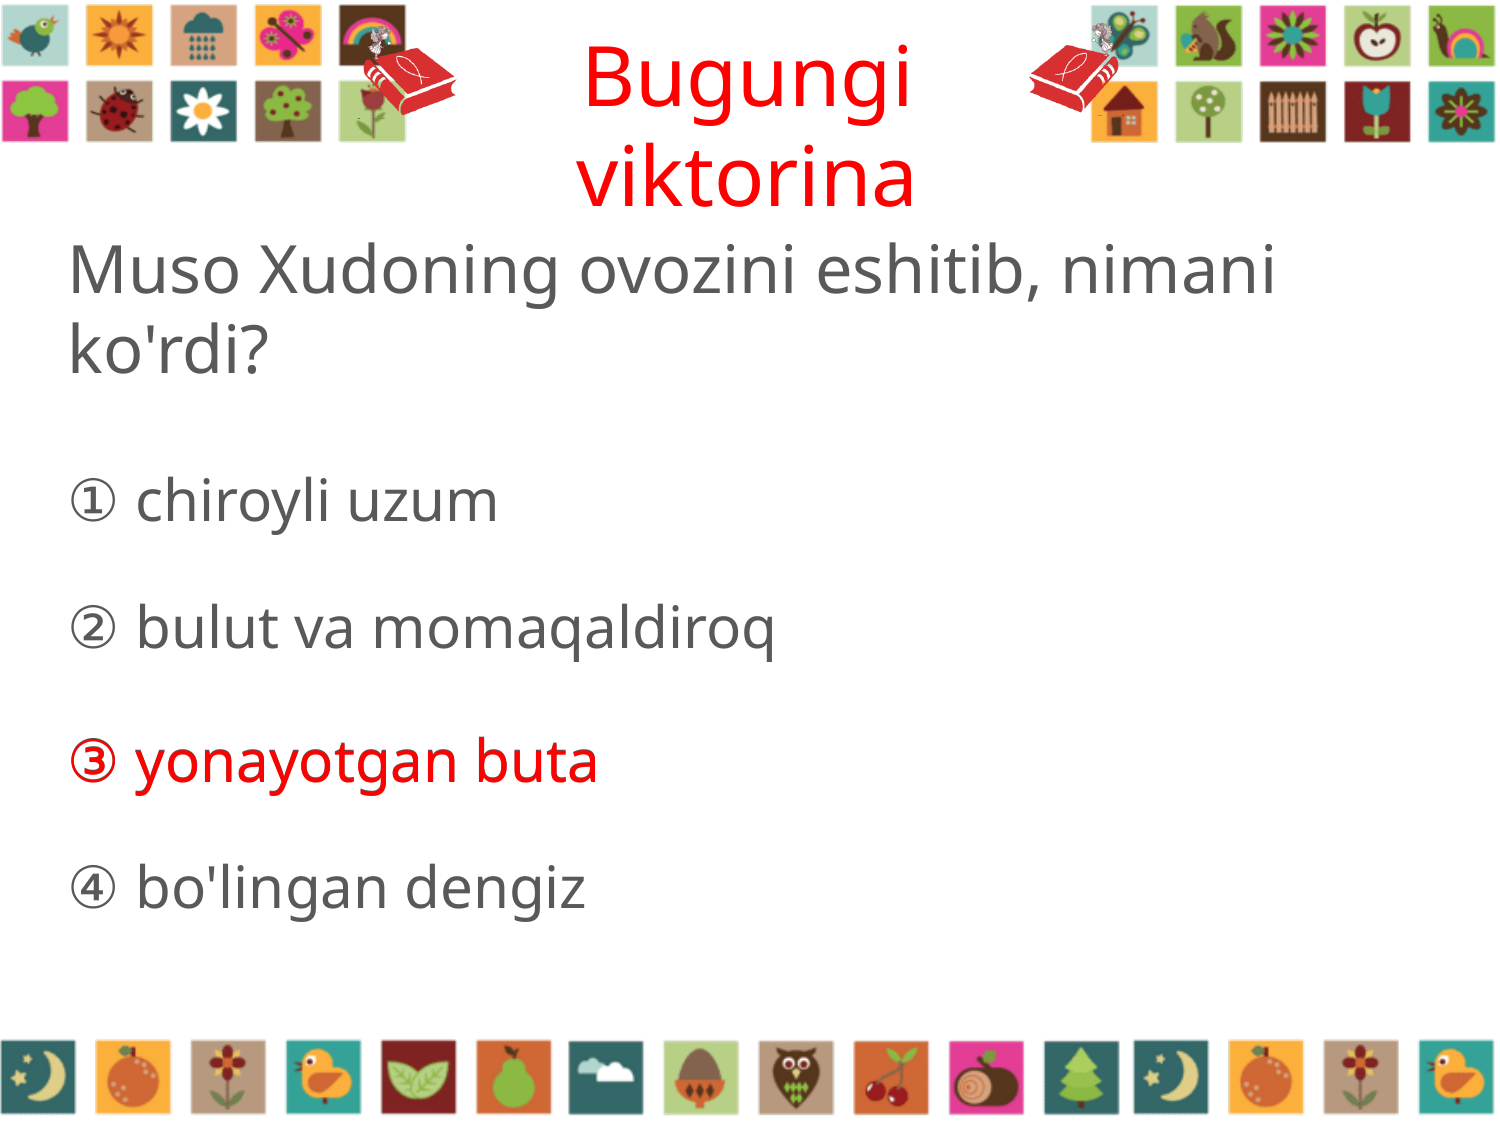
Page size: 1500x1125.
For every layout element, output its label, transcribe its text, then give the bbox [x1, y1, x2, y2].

picture [996, 3, 1500, 150]
text_box Bugungi viktorina [414, 16, 1080, 219]
picture [0, 3, 489, 150]
text_box ① chiroyli uzum [53, 456, 1436, 541]
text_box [0, 1028, 1500, 1118]
text_box ④ bo'lingan dengiz [53, 842, 1483, 928]
text_box Muso Xudoning ovozini eshitib, nimani ko'rdi? [53, 219, 1436, 395]
text_box ② bulut va momaqaldiroq [53, 582, 1436, 668]
text_box ③ yonayotgan buta [53, 716, 1483, 802]
